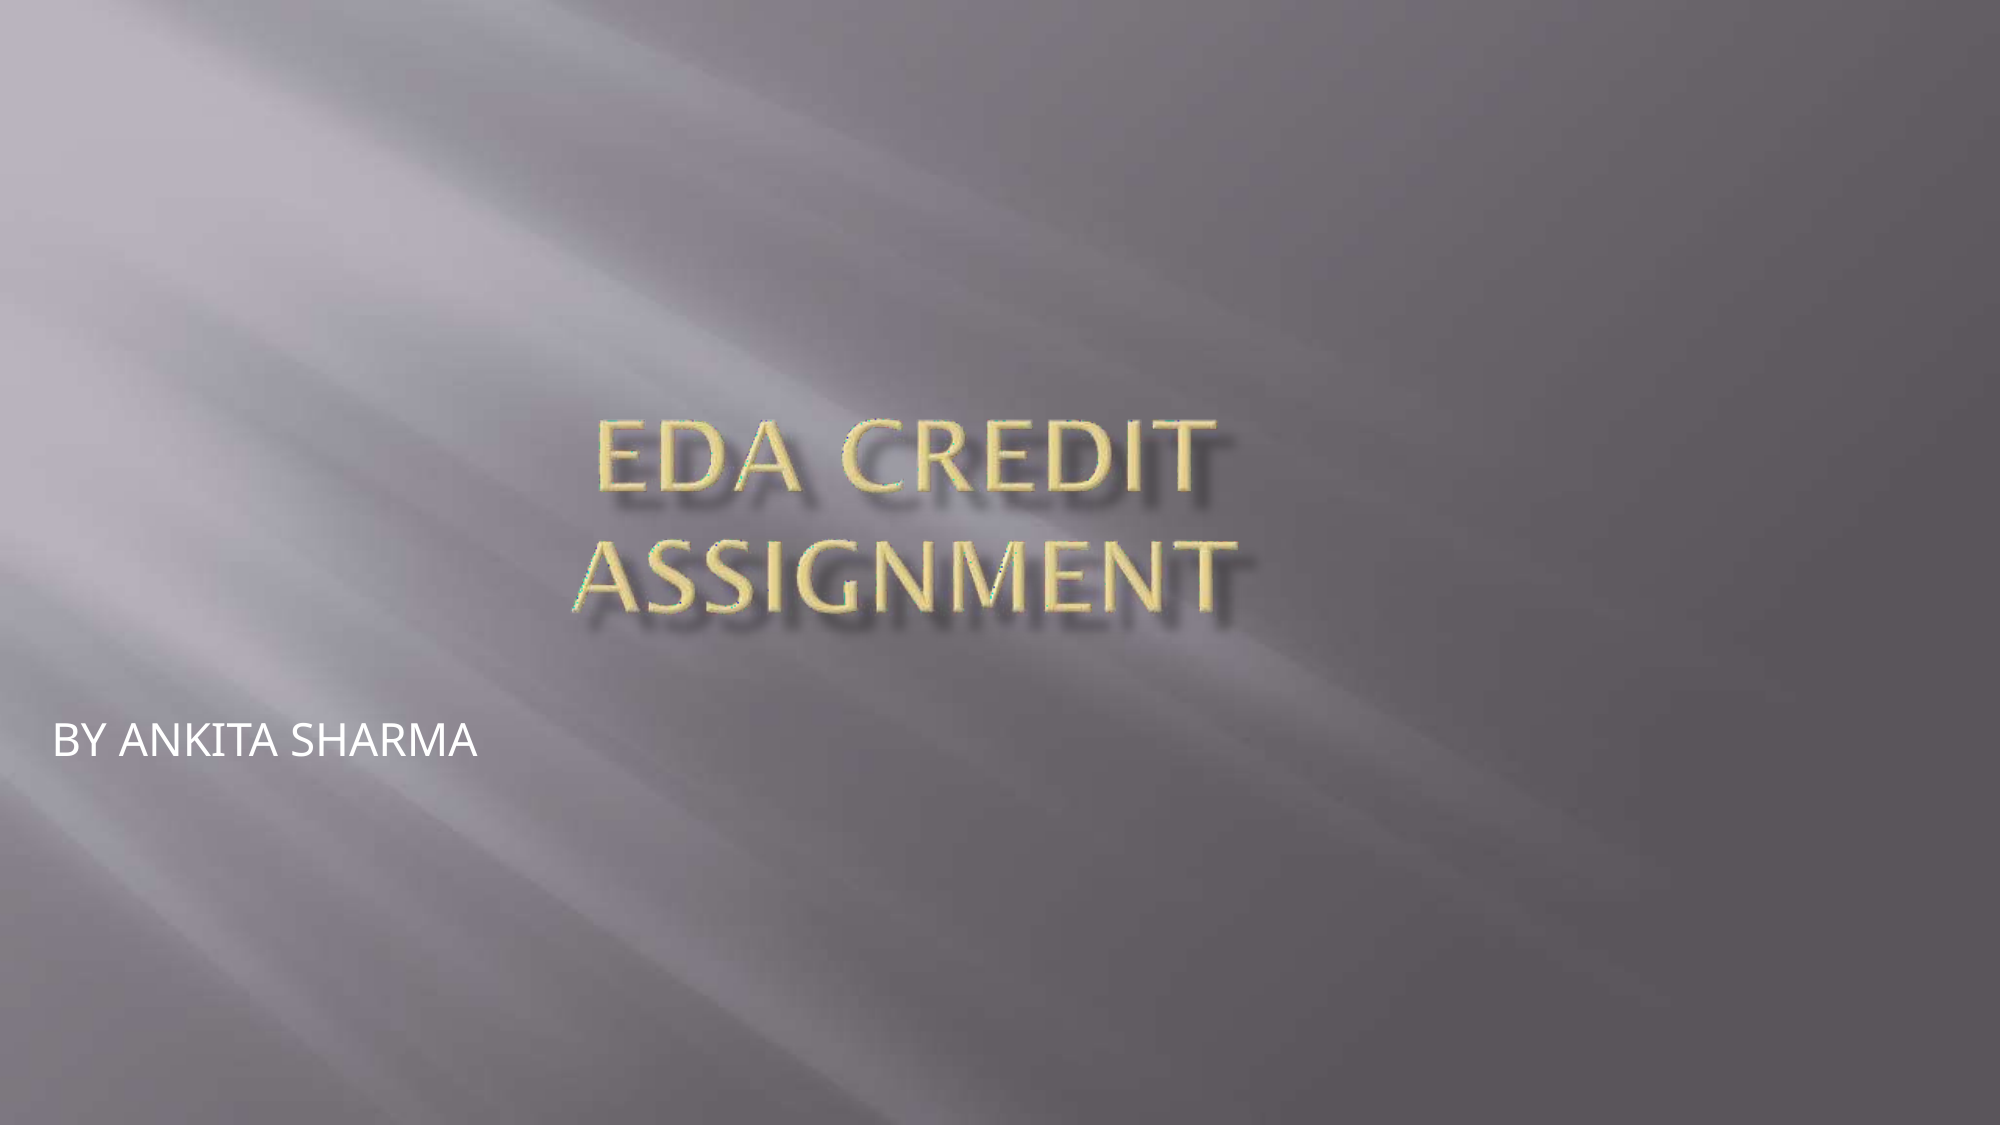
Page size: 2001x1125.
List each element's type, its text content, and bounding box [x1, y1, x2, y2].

picture [0, 0, 2000, 1125]
title BY ANKITA SHARMA [51, 708, 1949, 899]
